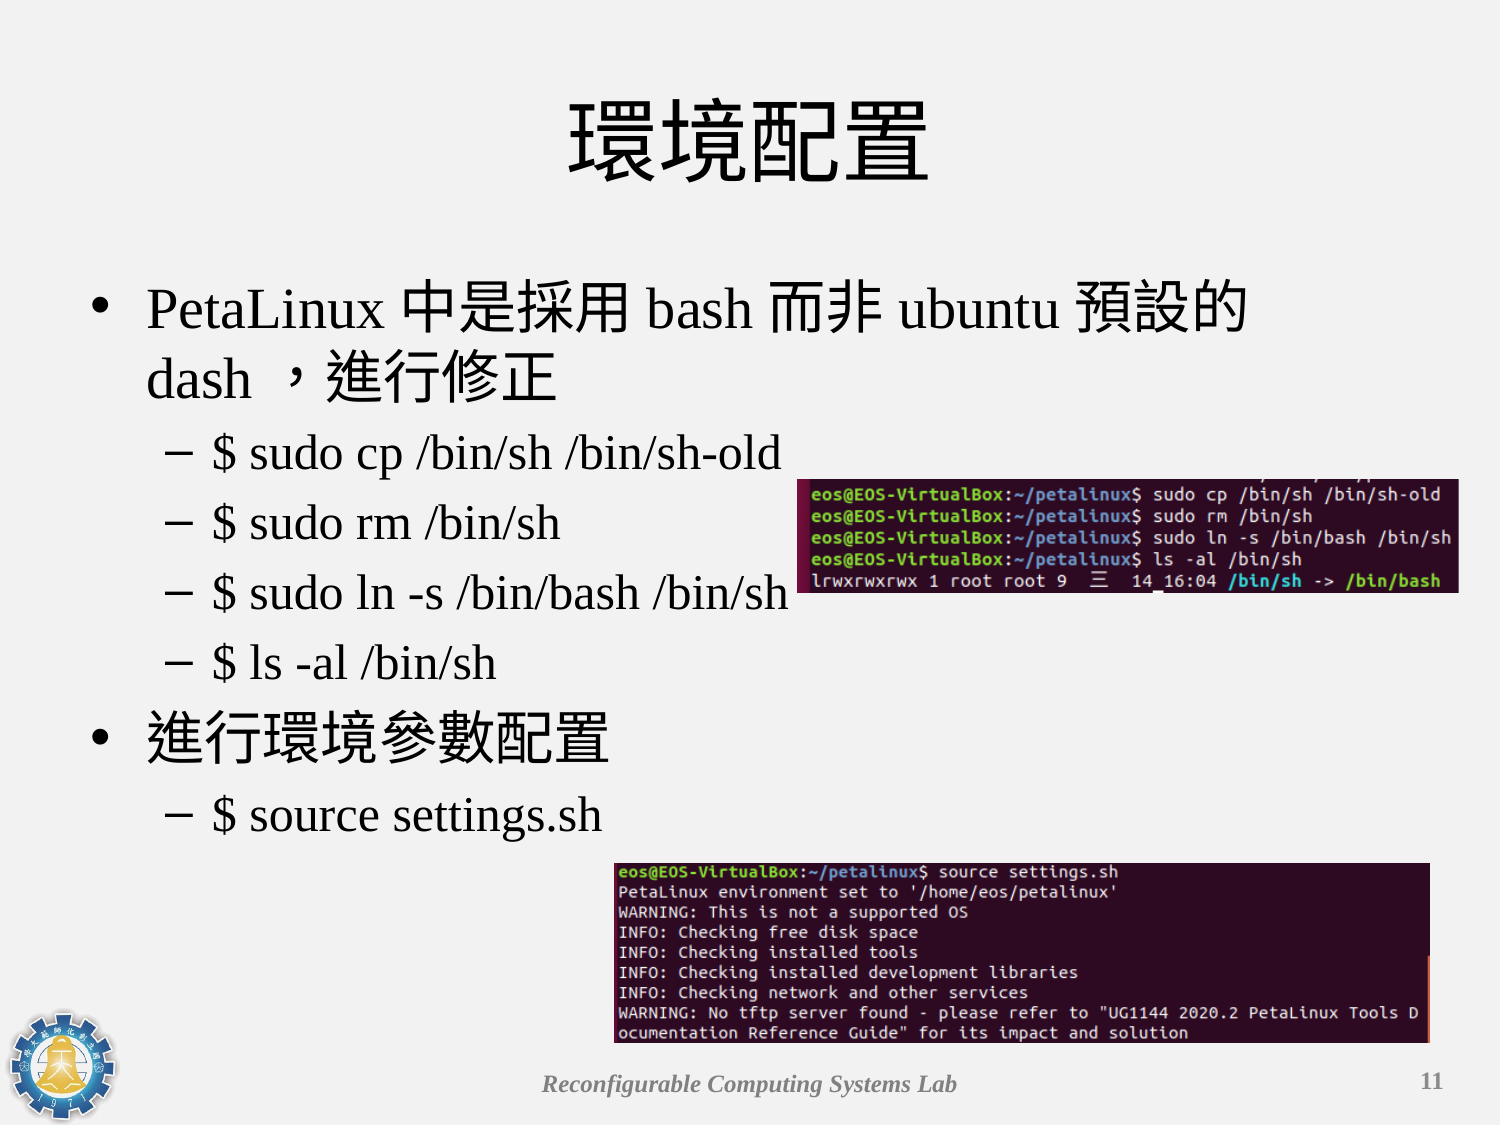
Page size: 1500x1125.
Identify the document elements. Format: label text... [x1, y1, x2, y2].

slide_number 11 [1128, 1057, 1459, 1103]
title 環境配置 [75, 45, 1425, 233]
picture [613, 863, 1430, 1043]
picture [796, 479, 1459, 593]
list PetaLinux中是採用bash而非ubuntu預設的dash，進行修正 $ sudo cp /bin/sh /bin/sh-old $ sudo rm /bin/sh $ sudo ln -s /bin/bash /bin/sh $ ls -al /bin/sh 進行環境參數配置 $ source settings.sh [75, 262, 1425, 1005]
